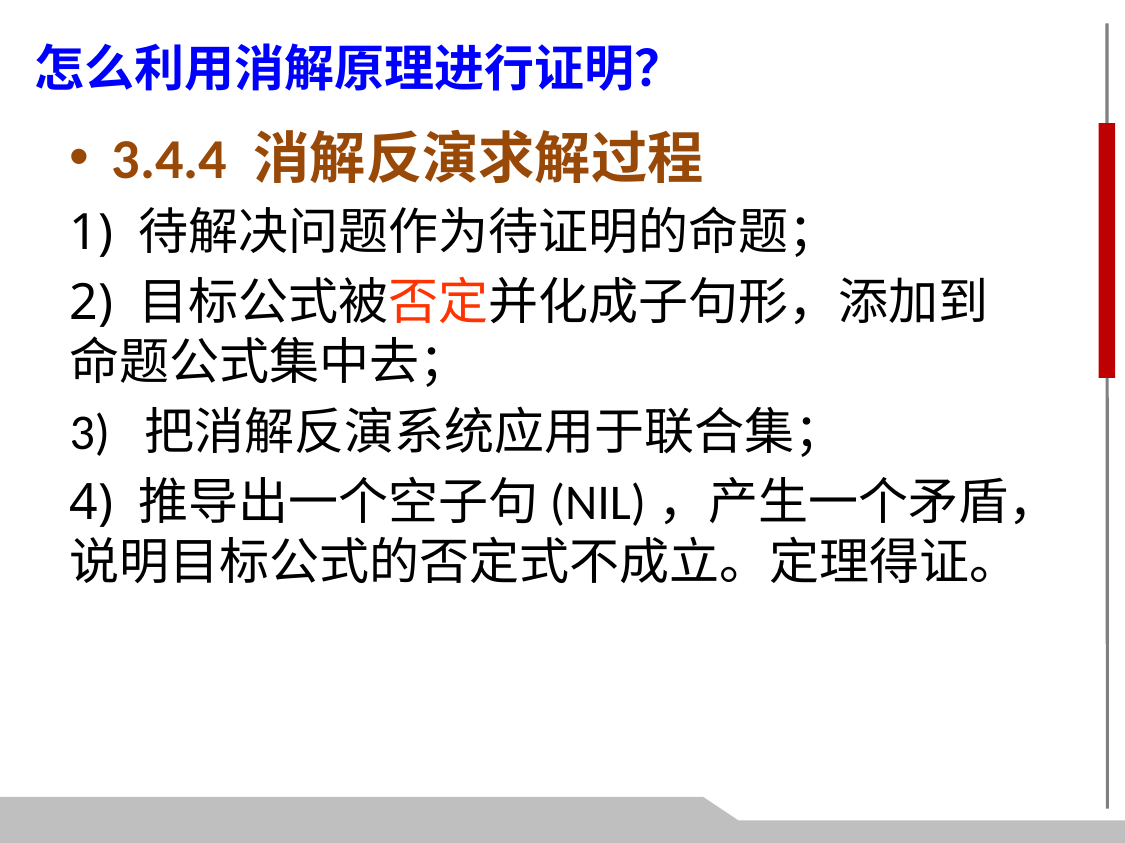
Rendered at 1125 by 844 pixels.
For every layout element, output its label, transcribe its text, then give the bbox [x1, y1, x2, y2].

title 怎么利用消解原理进行证明？ [0, 0, 669, 137]
list 3.4.4 消解反演求解过程 1) 待解决问题作为待证明的命题； 2) 目标公式被否定并化成子句形，添加到命题公式集中去； 3) 把消解反演系统应用于联合集； 4) 推导出一个空子句(NIL)，产生一个矛盾，说明目标公式的否定式不成立。定理得证。 [54, 114, 1047, 735]
